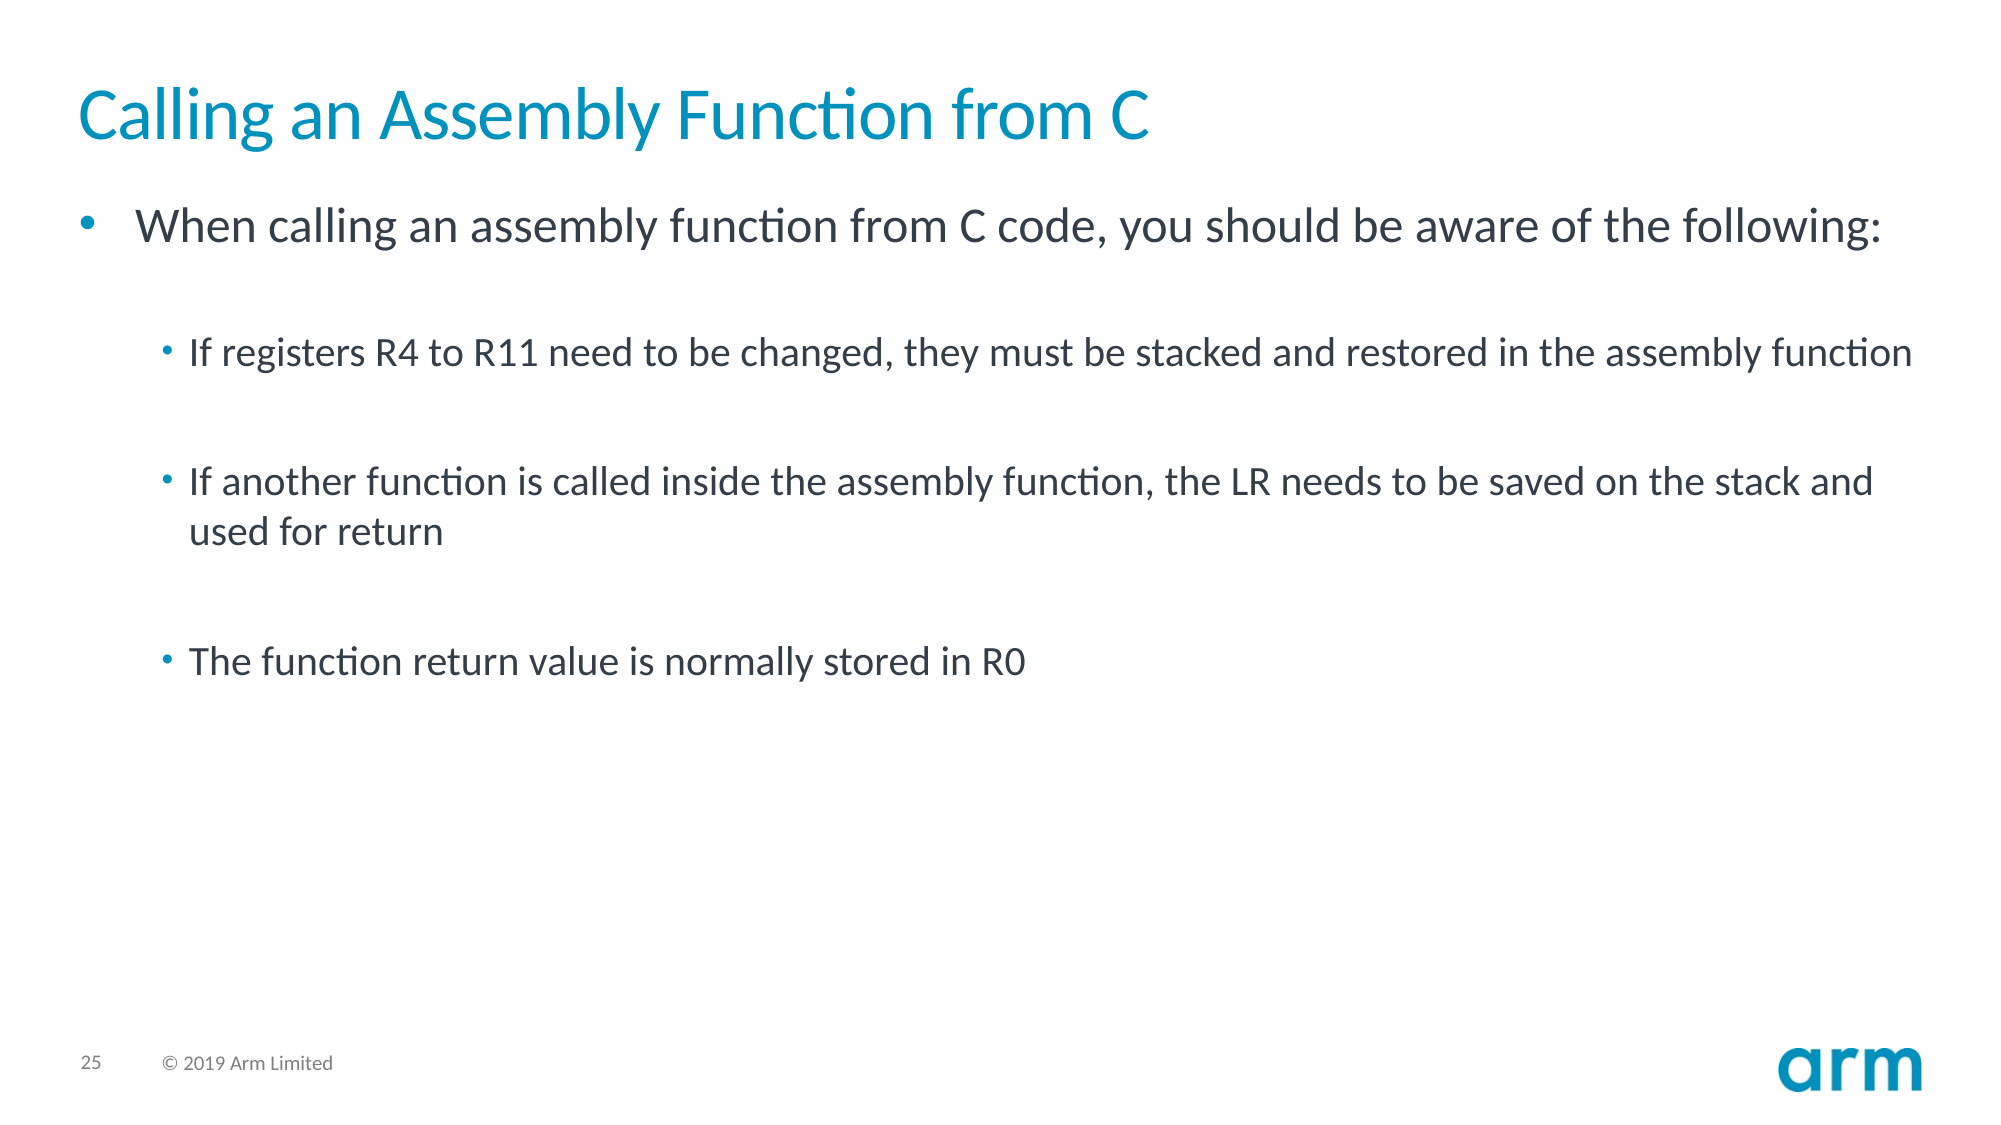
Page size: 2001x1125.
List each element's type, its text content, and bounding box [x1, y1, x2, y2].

title Calling an Assembly Function from C [78, 78, 1922, 186]
picture [1778, 1048, 1794, 1067]
picture [1788, 1056, 1812, 1083]
picture [1911, 1048, 1922, 1062]
picture [1803, 1048, 1922, 1092]
picture [1778, 1072, 1794, 1092]
list When calling an assembly function from C code, you should be aware of the following: If registers R4 to R11 need to be changed, they must be stacked and restored in the assembly function If another function is called inside the assembly function, the LR needs to be saved on the stack and used for return The function return value is normally stored in R0 [78, 192, 1922, 1004]
picture [1889, 1048, 1903, 1053]
